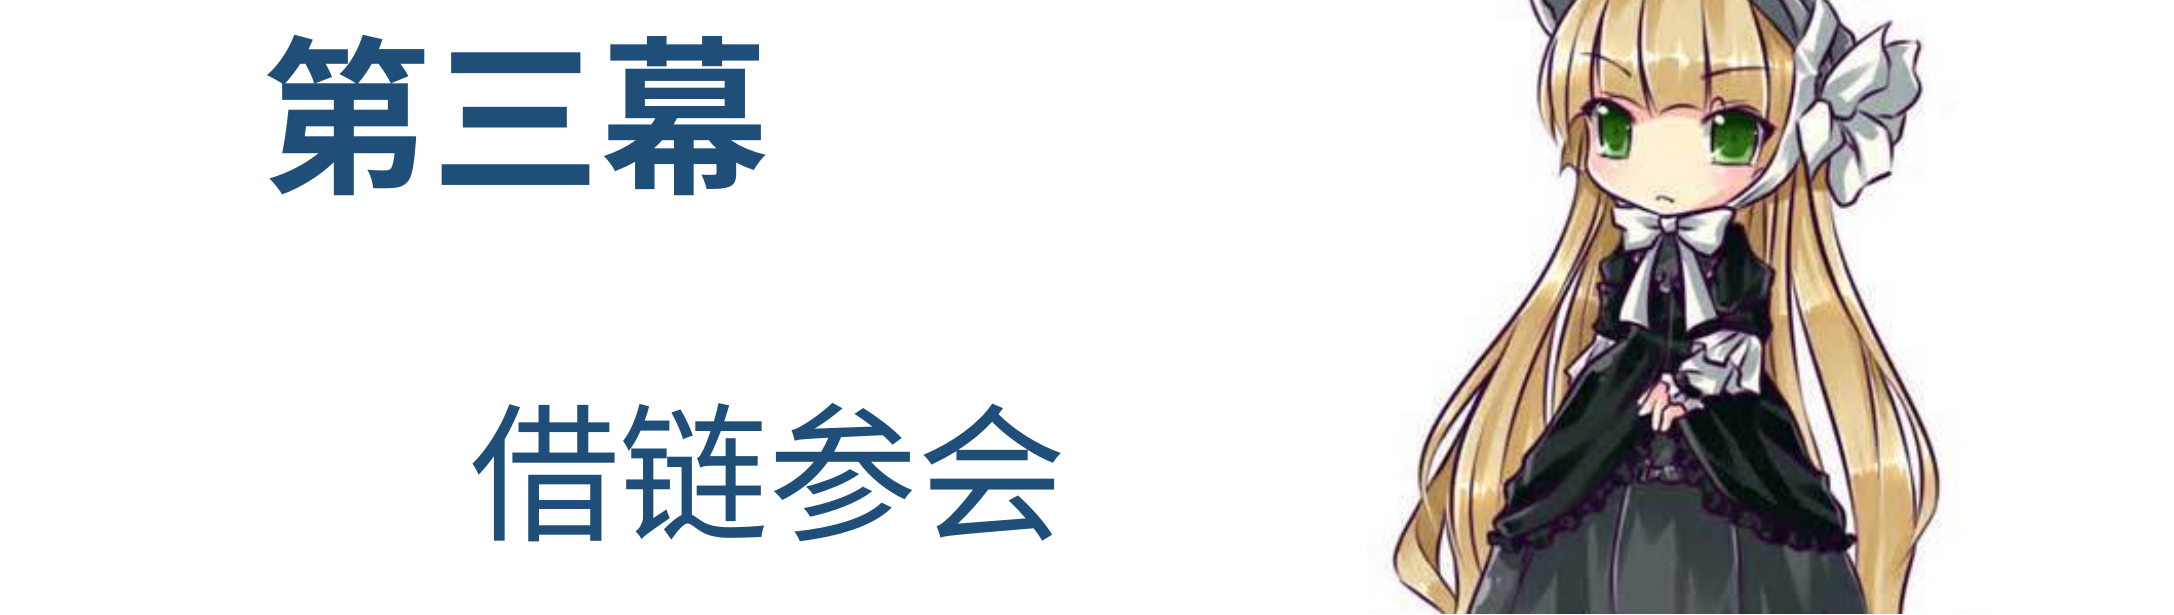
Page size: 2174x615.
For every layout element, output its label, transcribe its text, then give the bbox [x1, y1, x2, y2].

title 第三幕 [246, 7, 824, 245]
list 借链参会 [455, 392, 1266, 565]
picture [1367, 0, 1987, 614]
